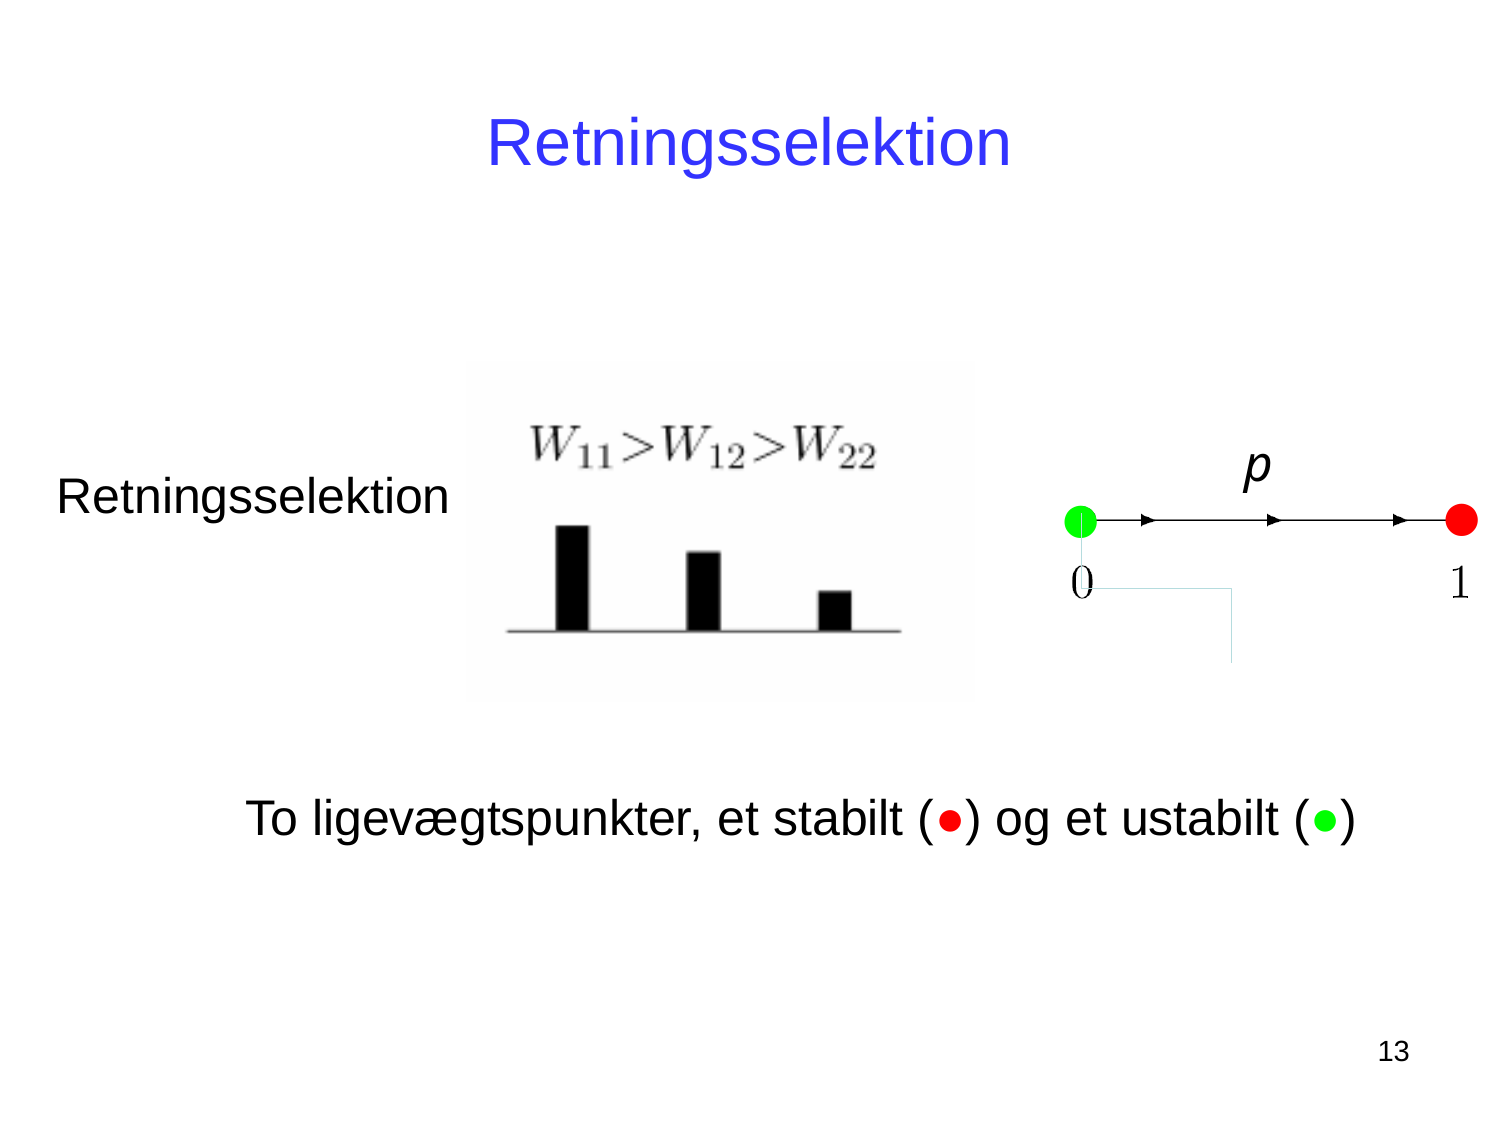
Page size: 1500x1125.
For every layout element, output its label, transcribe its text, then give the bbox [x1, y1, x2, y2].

picture [0, 361, 1500, 702]
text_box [1081, 513, 1232, 664]
title Retningsselektion [75, 45, 1425, 233]
slide_number 13 [1074, 1024, 1426, 1103]
text_box To ligevægtspunkter, et stabilt (●) og et ustabilt (●) [230, 778, 1373, 853]
